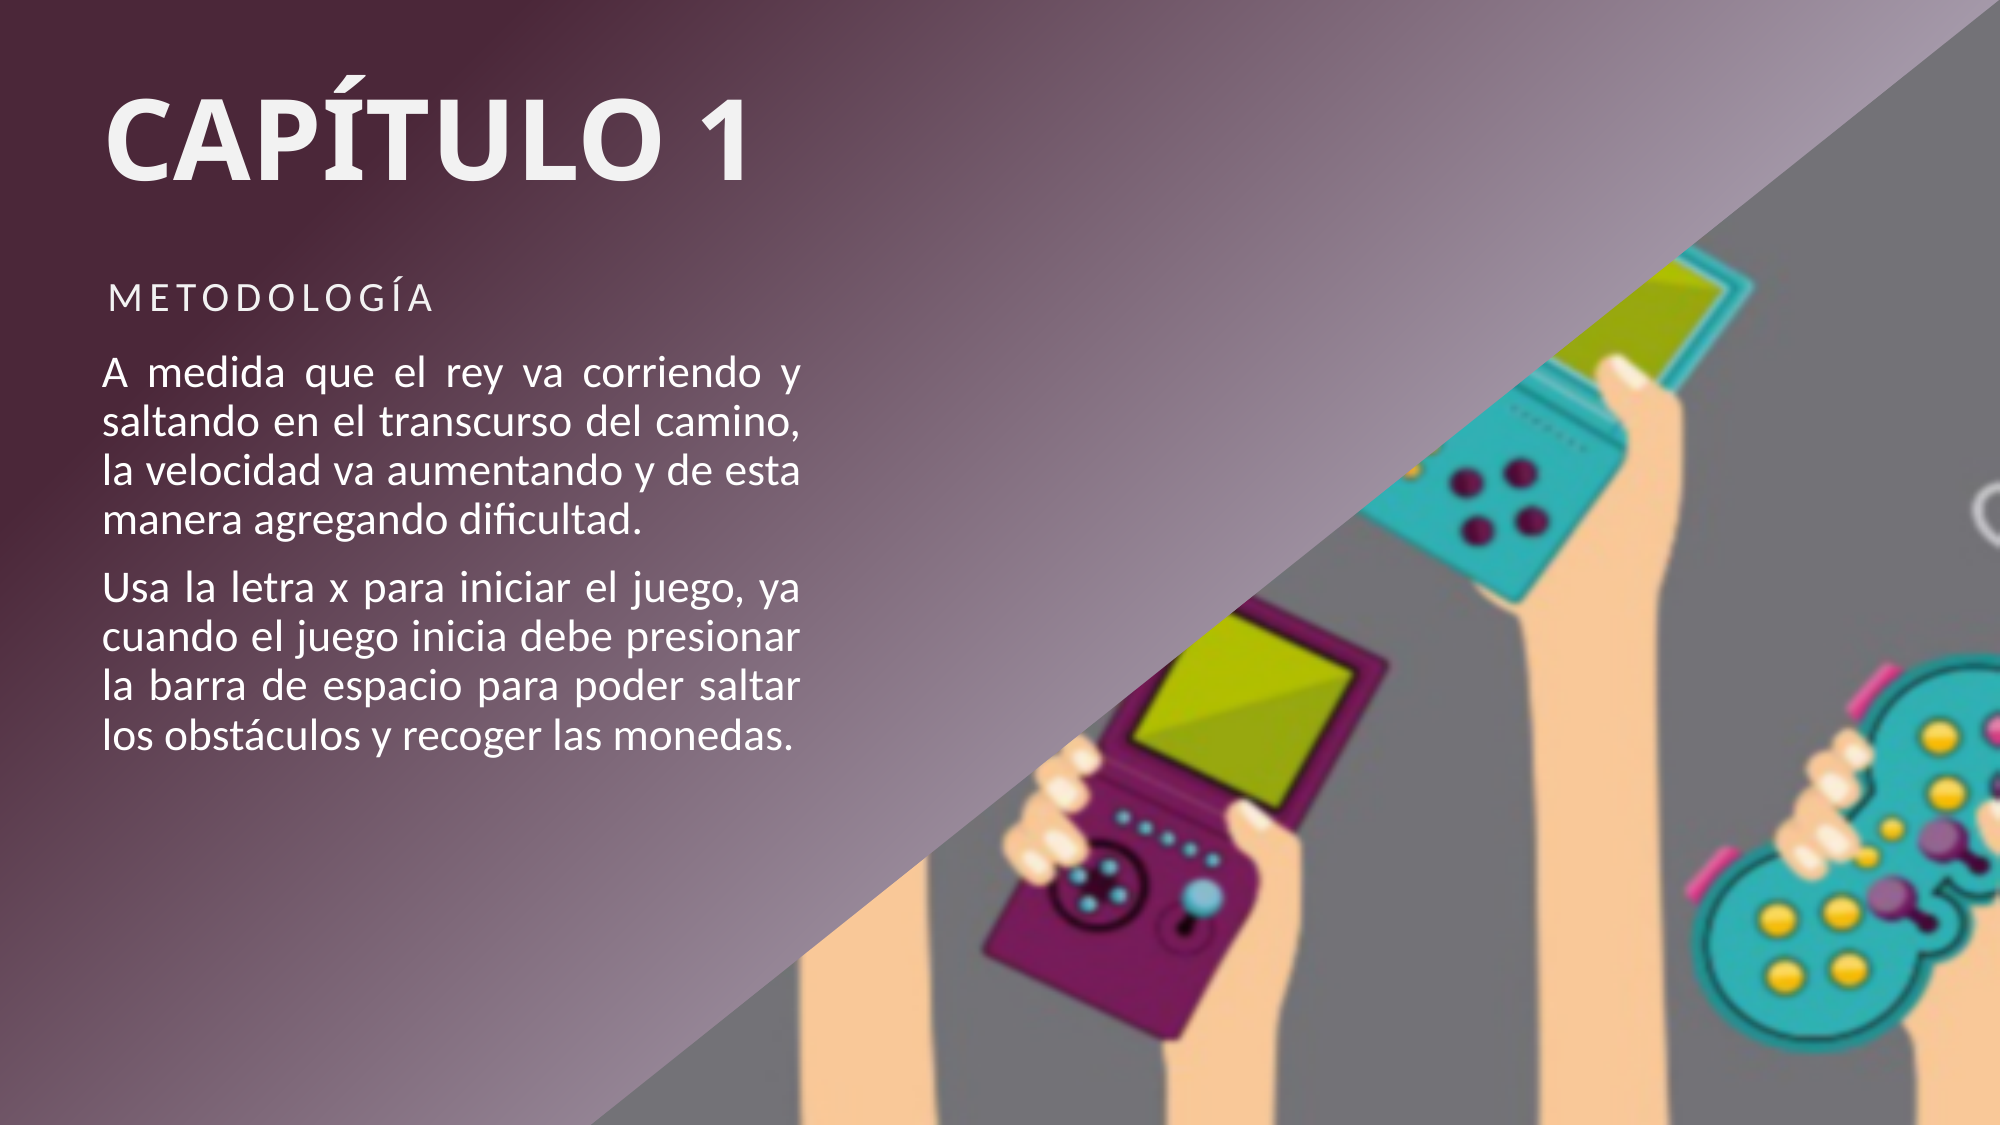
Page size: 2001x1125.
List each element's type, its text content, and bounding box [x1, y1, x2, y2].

list A medida que el rey va corriendo y saltando en el transcurso del camino, la velocidad va aumentando y de esta manera agregando dificultad. Usa la letra x para iniciar el juego, ya cuando el juego inicia debe presionar la barra de espacio para poder saltar los obstáculos y recoger las monedas. [87, 340, 590, 828]
picture [590, 0, 2000, 1125]
list METODOLOGÍA [92, 267, 461, 338]
title CAPÍTULO 1 [87, 62, 590, 205]
